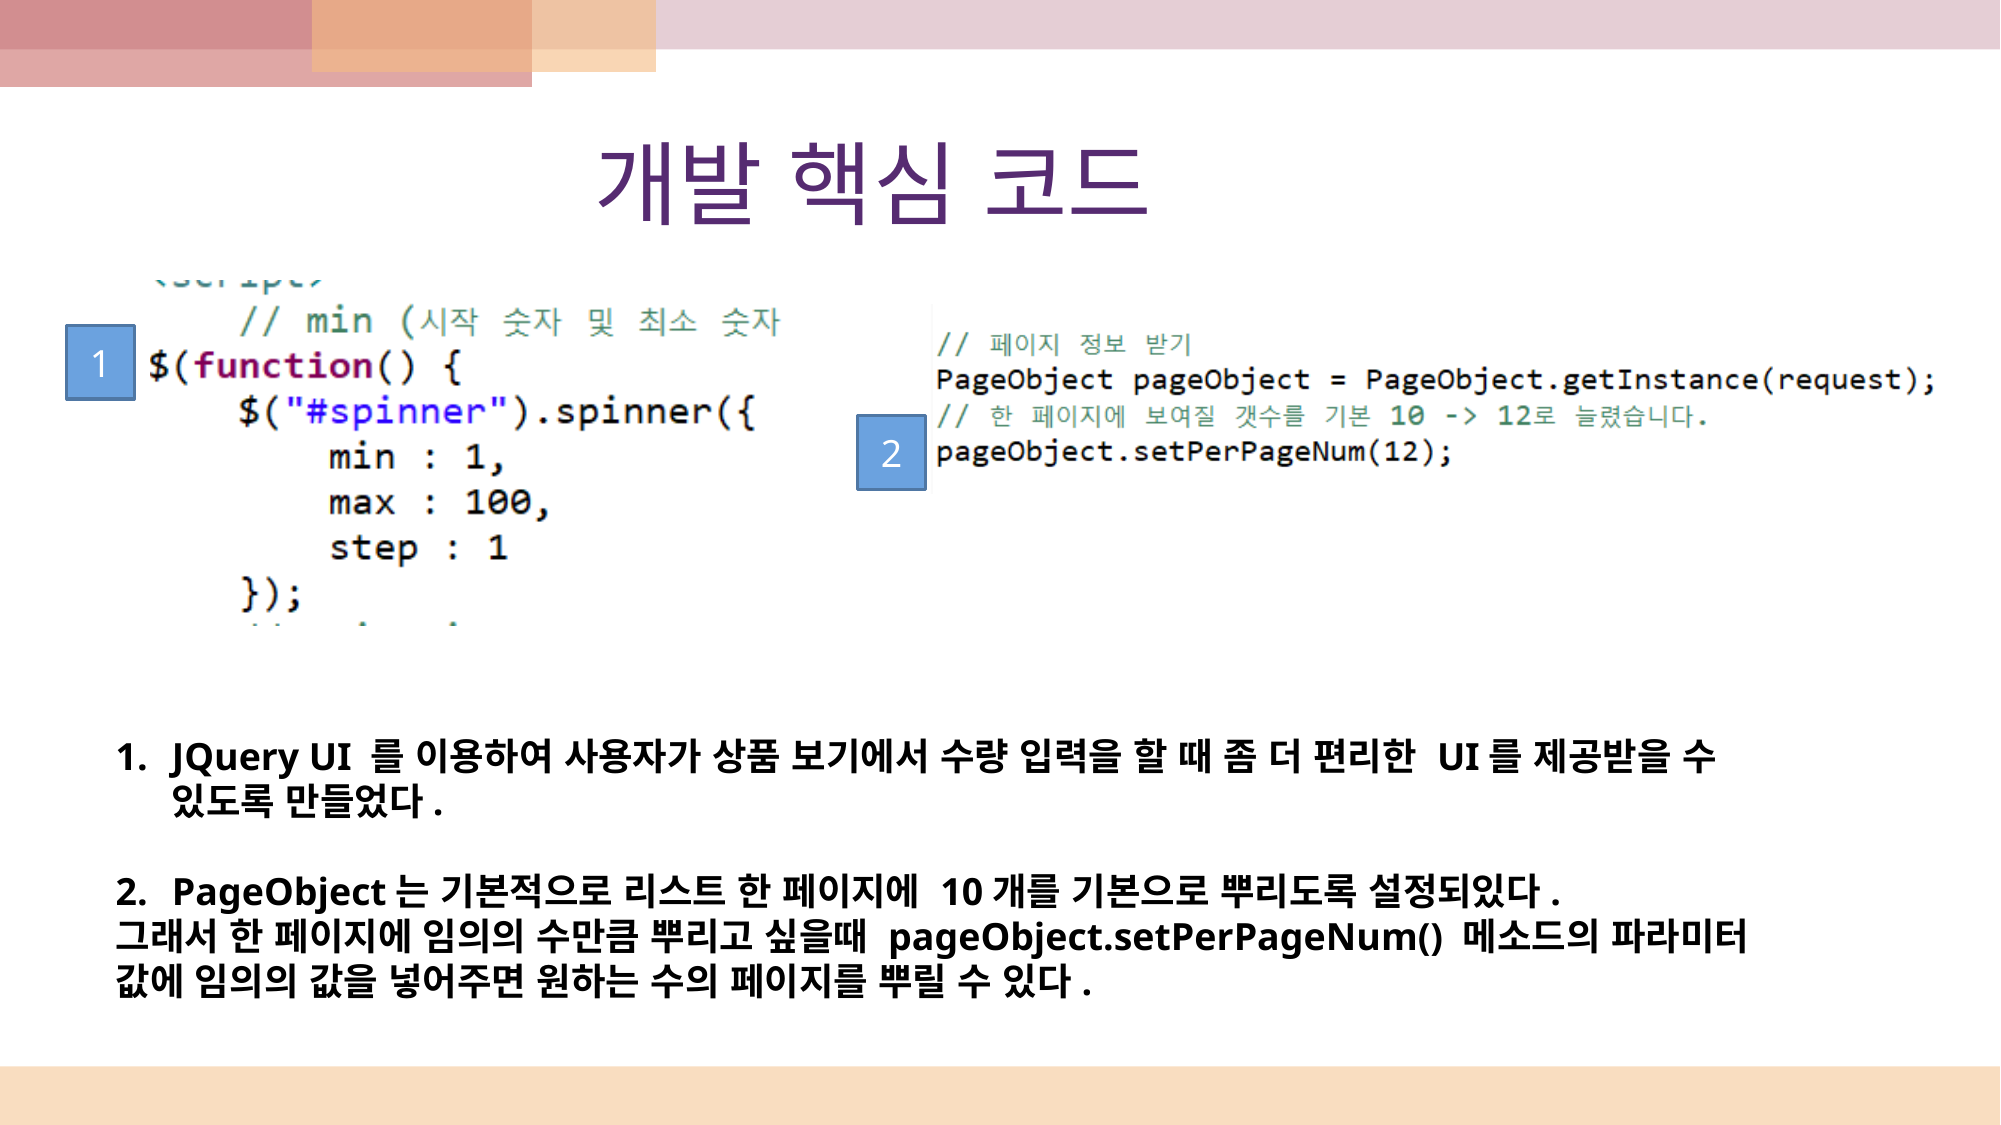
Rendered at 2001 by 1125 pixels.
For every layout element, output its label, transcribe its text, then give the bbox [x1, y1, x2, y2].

picture [924, 303, 1961, 494]
text_box 1 [65, 324, 136, 401]
text_box 2 [856, 414, 917, 491]
text_box JQuery UI 를 이용하여 사용자가 상품 보기에서 수량 입력을 할 때 좀 더 편리한 UI를 제공받을 수 있도록 만들었다. PageObject는 기본적으로 리스트 한 페이지에 10개를 기본으로 뿌리도록 설정되있다. 그래서 한 페이지에 임의의 수만큼 뿌리고 싶을때 pageObject.setPerPageNum() 메소드의 파라미터 값에 임의의 값을 넣어주면 원하는 수의 페이지를 뿌릴 수 있다. [100, 725, 1824, 1011]
title 개발 핵심 코드 [0, 103, 1774, 262]
picture [149, 280, 785, 626]
